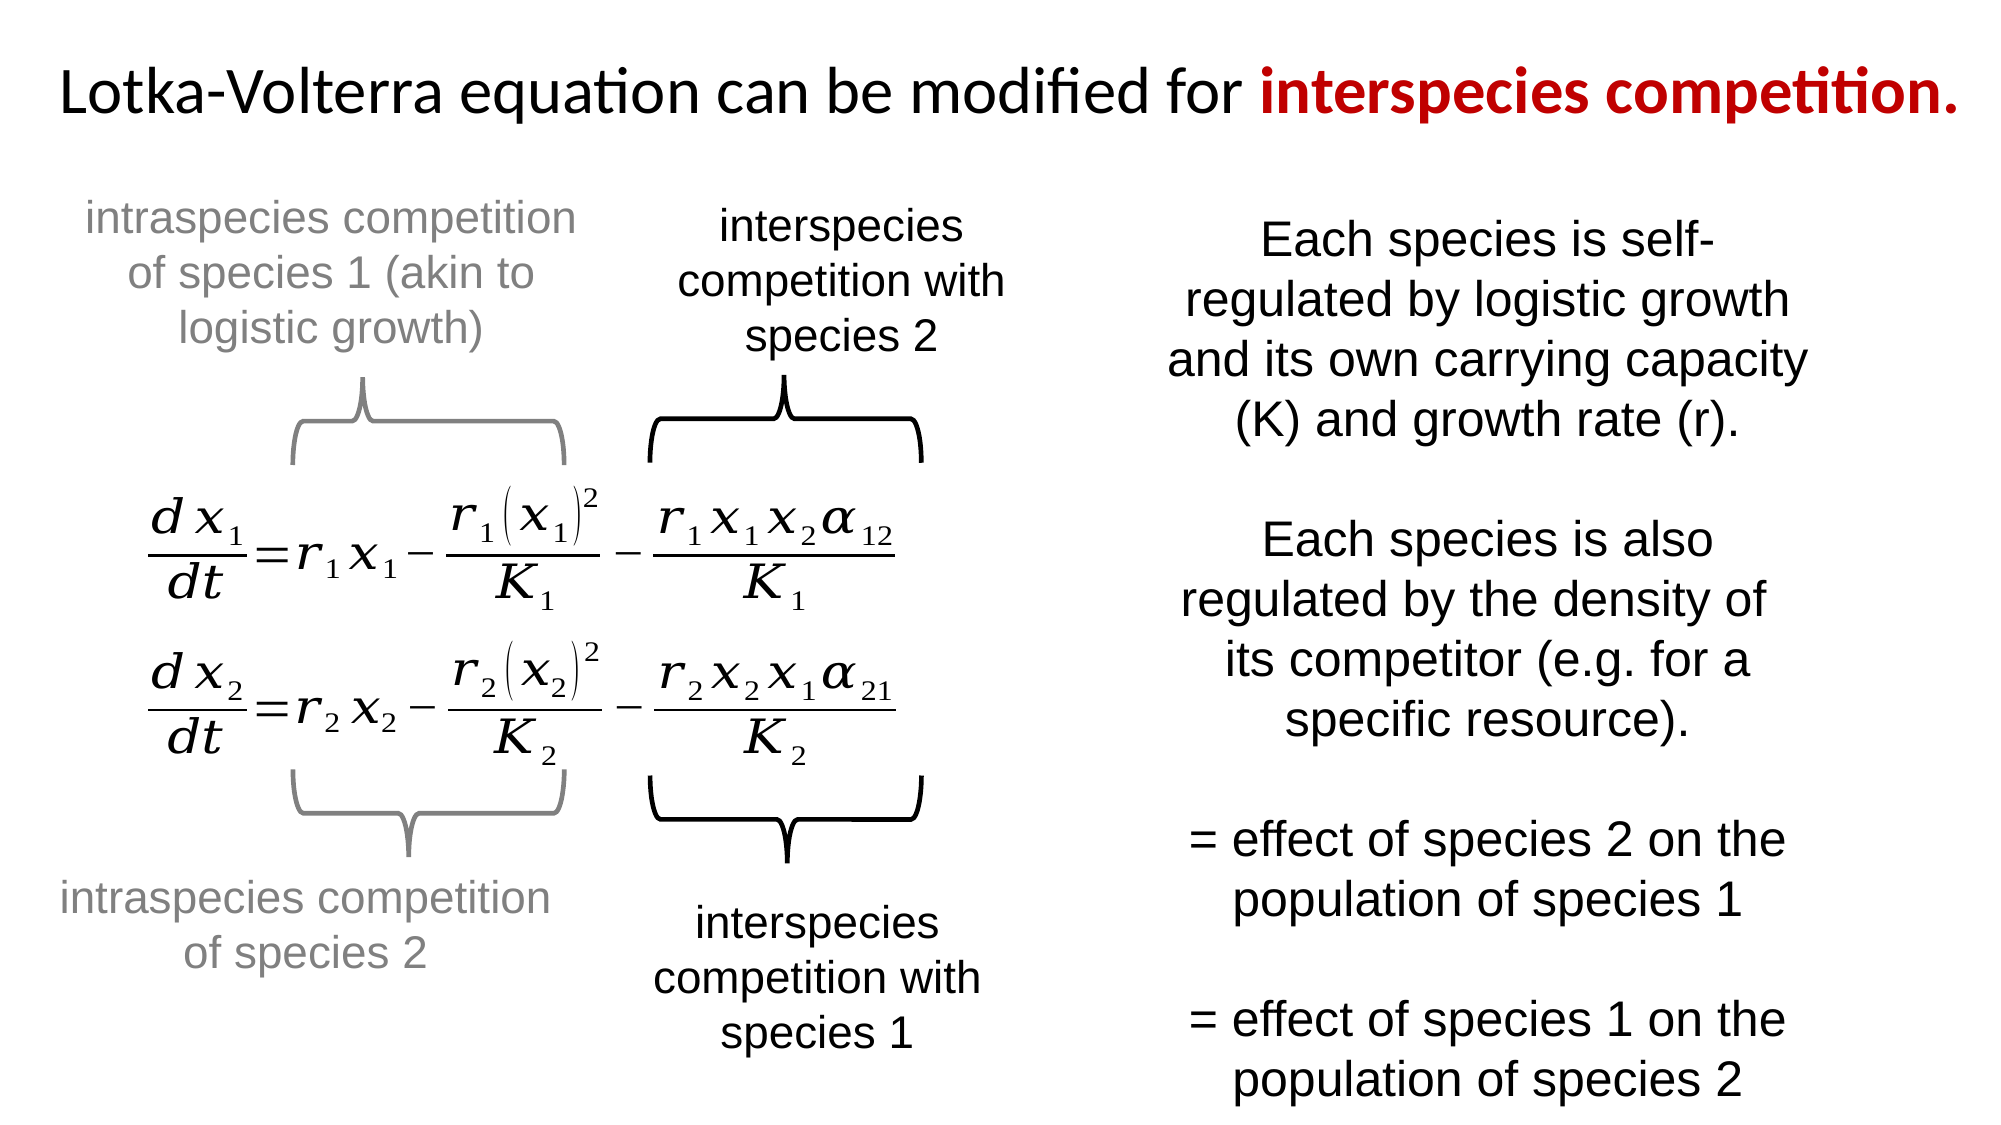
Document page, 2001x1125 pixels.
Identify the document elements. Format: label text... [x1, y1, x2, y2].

text_box interspecies competition with species 1 [564, 885, 1071, 1066]
text_box [649, 374, 922, 463]
text_box intraspecies competition of species 2 [40, 860, 571, 986]
text_box [292, 377, 565, 466]
text_box intraspecies competition of species 1 (akin to logistic growth) [66, 180, 597, 361]
text_box [292, 769, 565, 858]
text_box [649, 775, 922, 864]
text_box Lotka-Volterra equation can be modified for interspecies competition. [19, 39, 2000, 134]
text_box interspecies competition with species 2 [588, 187, 1095, 368]
